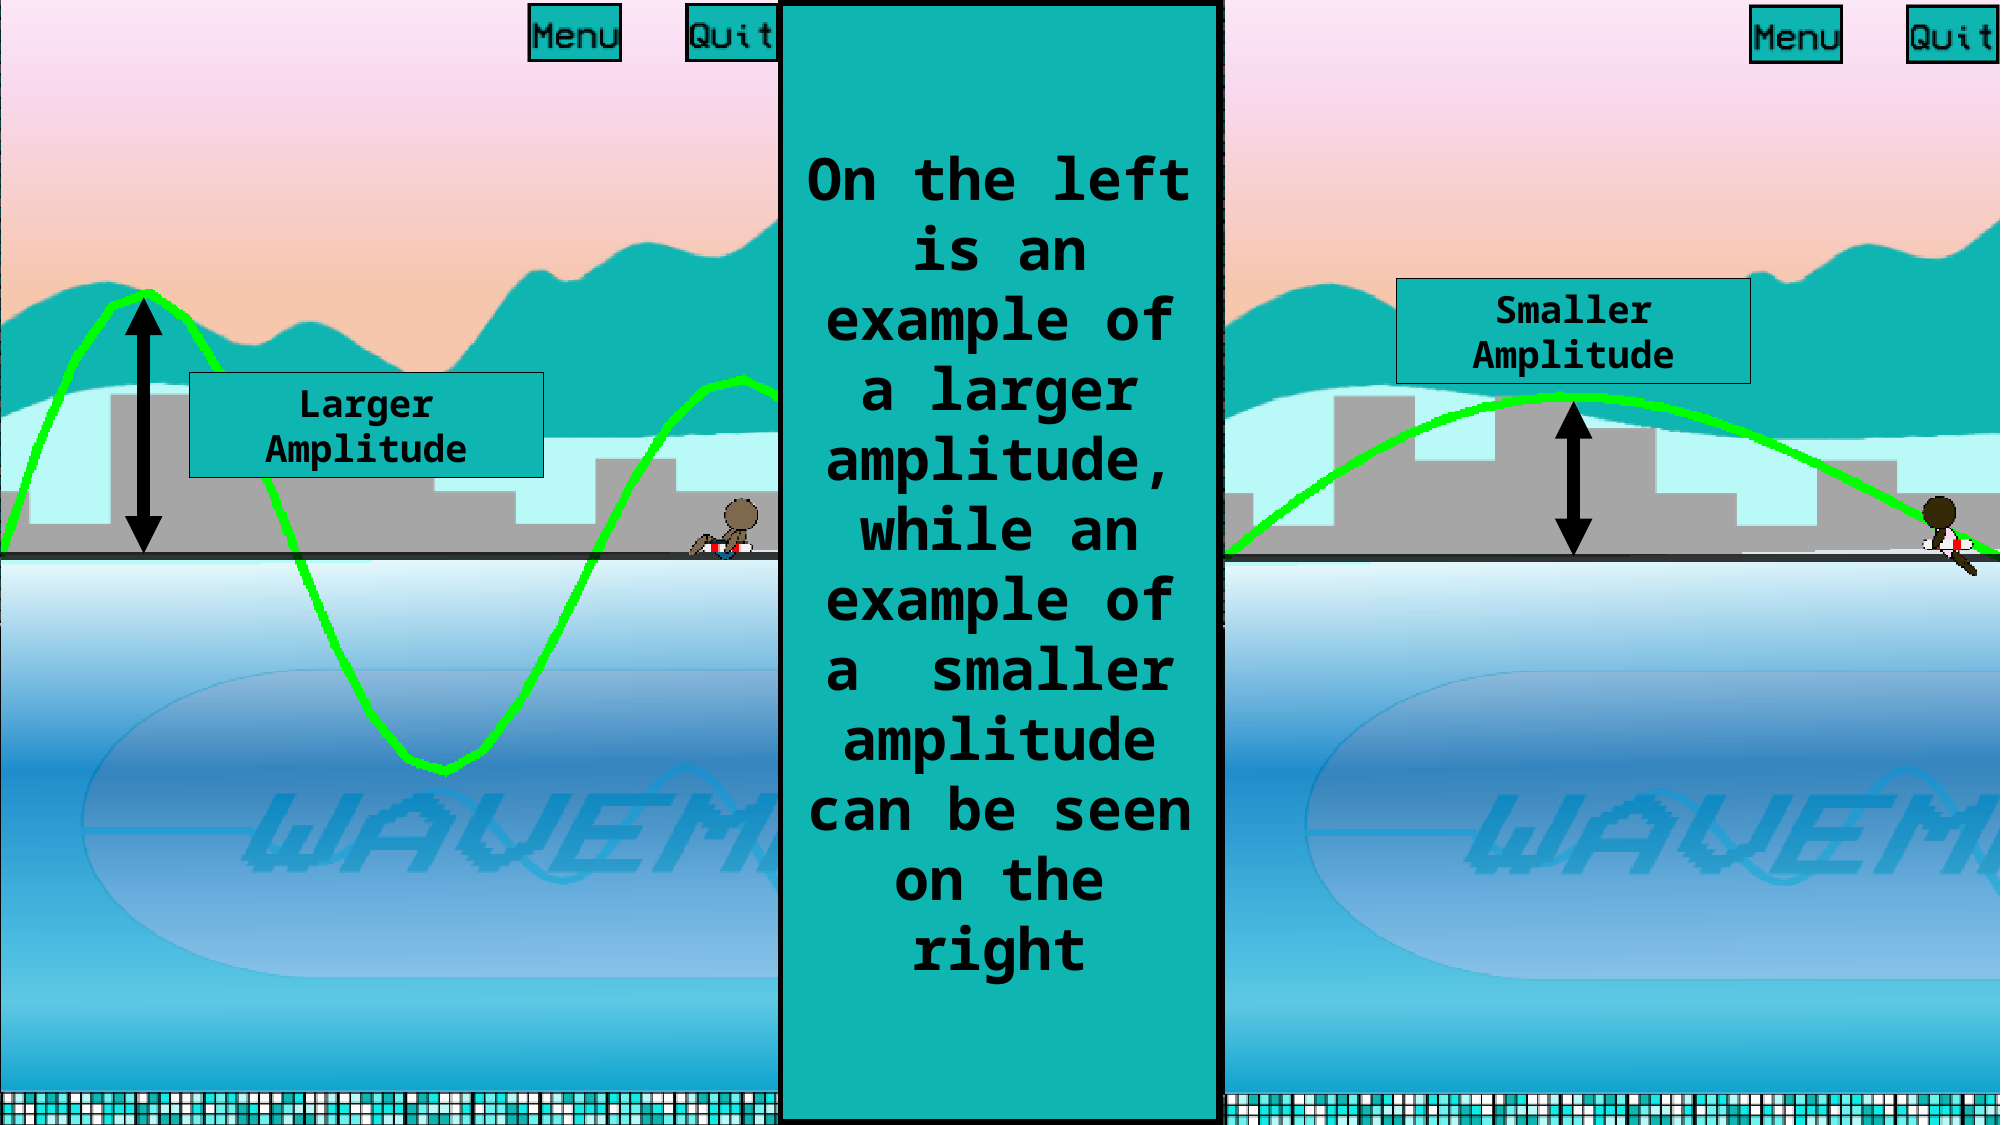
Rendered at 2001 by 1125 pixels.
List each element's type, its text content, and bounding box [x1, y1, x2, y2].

text_box On the left is an example of a larger amplitude, while an example of a smaller amplitude can be seen on the right [778, 0, 1222, 1125]
picture [1222, 0, 2000, 1125]
picture [0, 0, 778, 1125]
